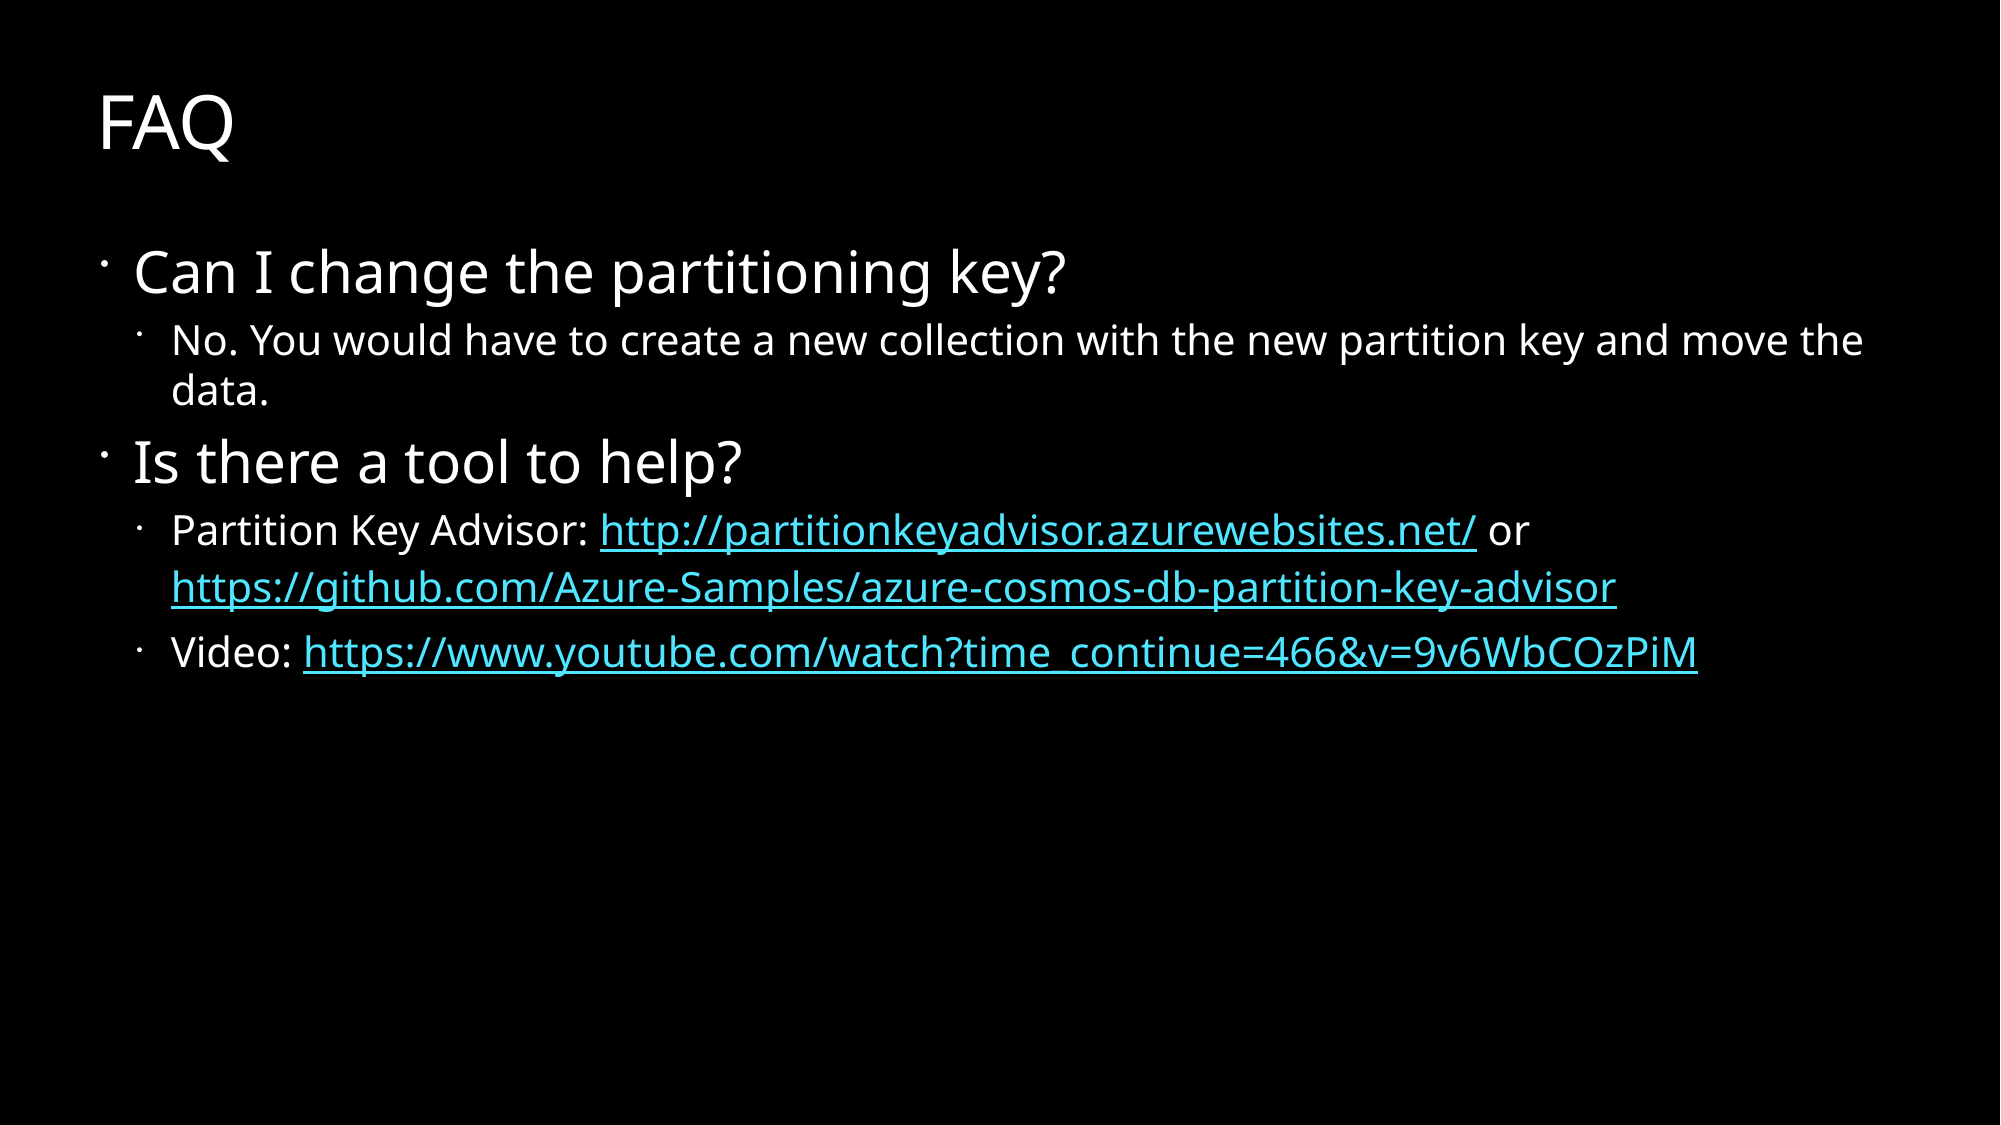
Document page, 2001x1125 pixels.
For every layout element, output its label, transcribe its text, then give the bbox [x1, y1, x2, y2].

list Can I change the partitioning key? No. You would have to create a new collection with the new partition key and move the data. Is there a tool to help? Partition Key Advisor: http://partitionkeyadvisor.azurewebsites.net/ or https://github.com/Azure-Samples/azure-cosmos-db-partition-key-advisor Video: https://www.youtube.com/watch?time_continue=466&v=9v6WbCOzPiM [95, 235, 1904, 624]
title FAQ [96, 75, 1904, 166]
